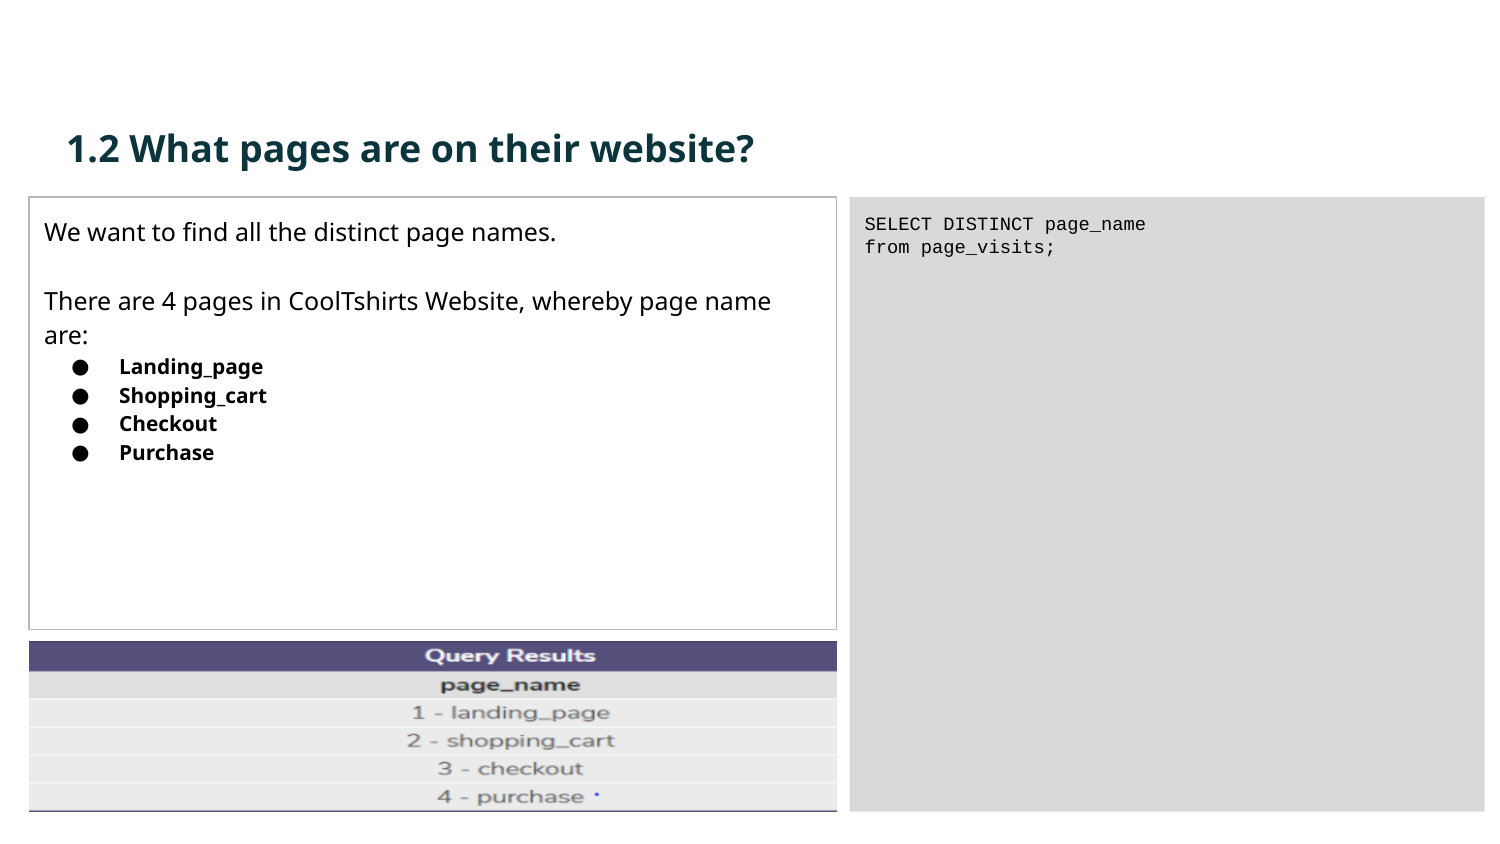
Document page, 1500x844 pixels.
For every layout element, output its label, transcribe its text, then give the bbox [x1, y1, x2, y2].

text_box 1.2 What pages are on their website? [51, 114, 1449, 186]
text_box SELECT DISTINCT page_name from page_visits; [849, 197, 1485, 812]
text_box We want to find all the distinct page names. There are 4 pages in CoolTshirts Website, whereby page name are: Landing_page Shopping_cart Checkout Purchase [29, 197, 837, 630]
picture [28, 641, 837, 812]
